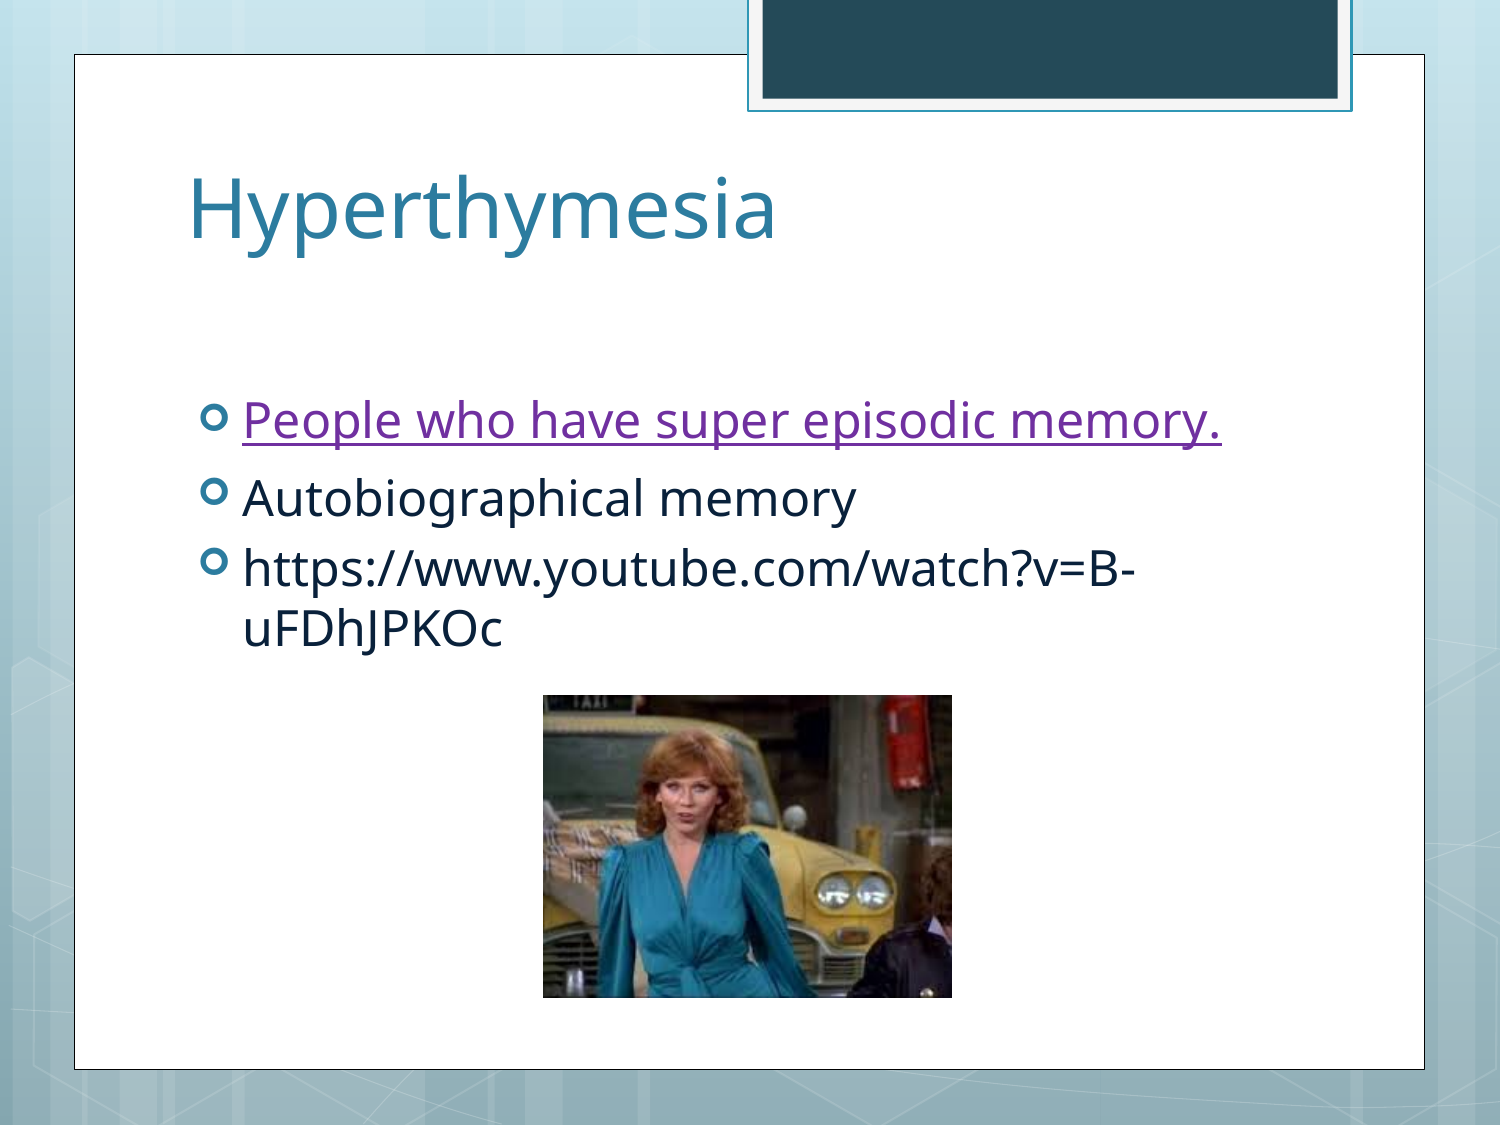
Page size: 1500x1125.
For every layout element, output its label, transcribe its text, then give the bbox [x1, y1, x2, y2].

list People who have super episodic memory. Autobiographical memory https://www.youtube.com/watch?v=B-uFDhJPKOc [171, 381, 1283, 957]
title Hyperthymesia [171, 74, 1324, 263]
picture [543, 695, 952, 998]
